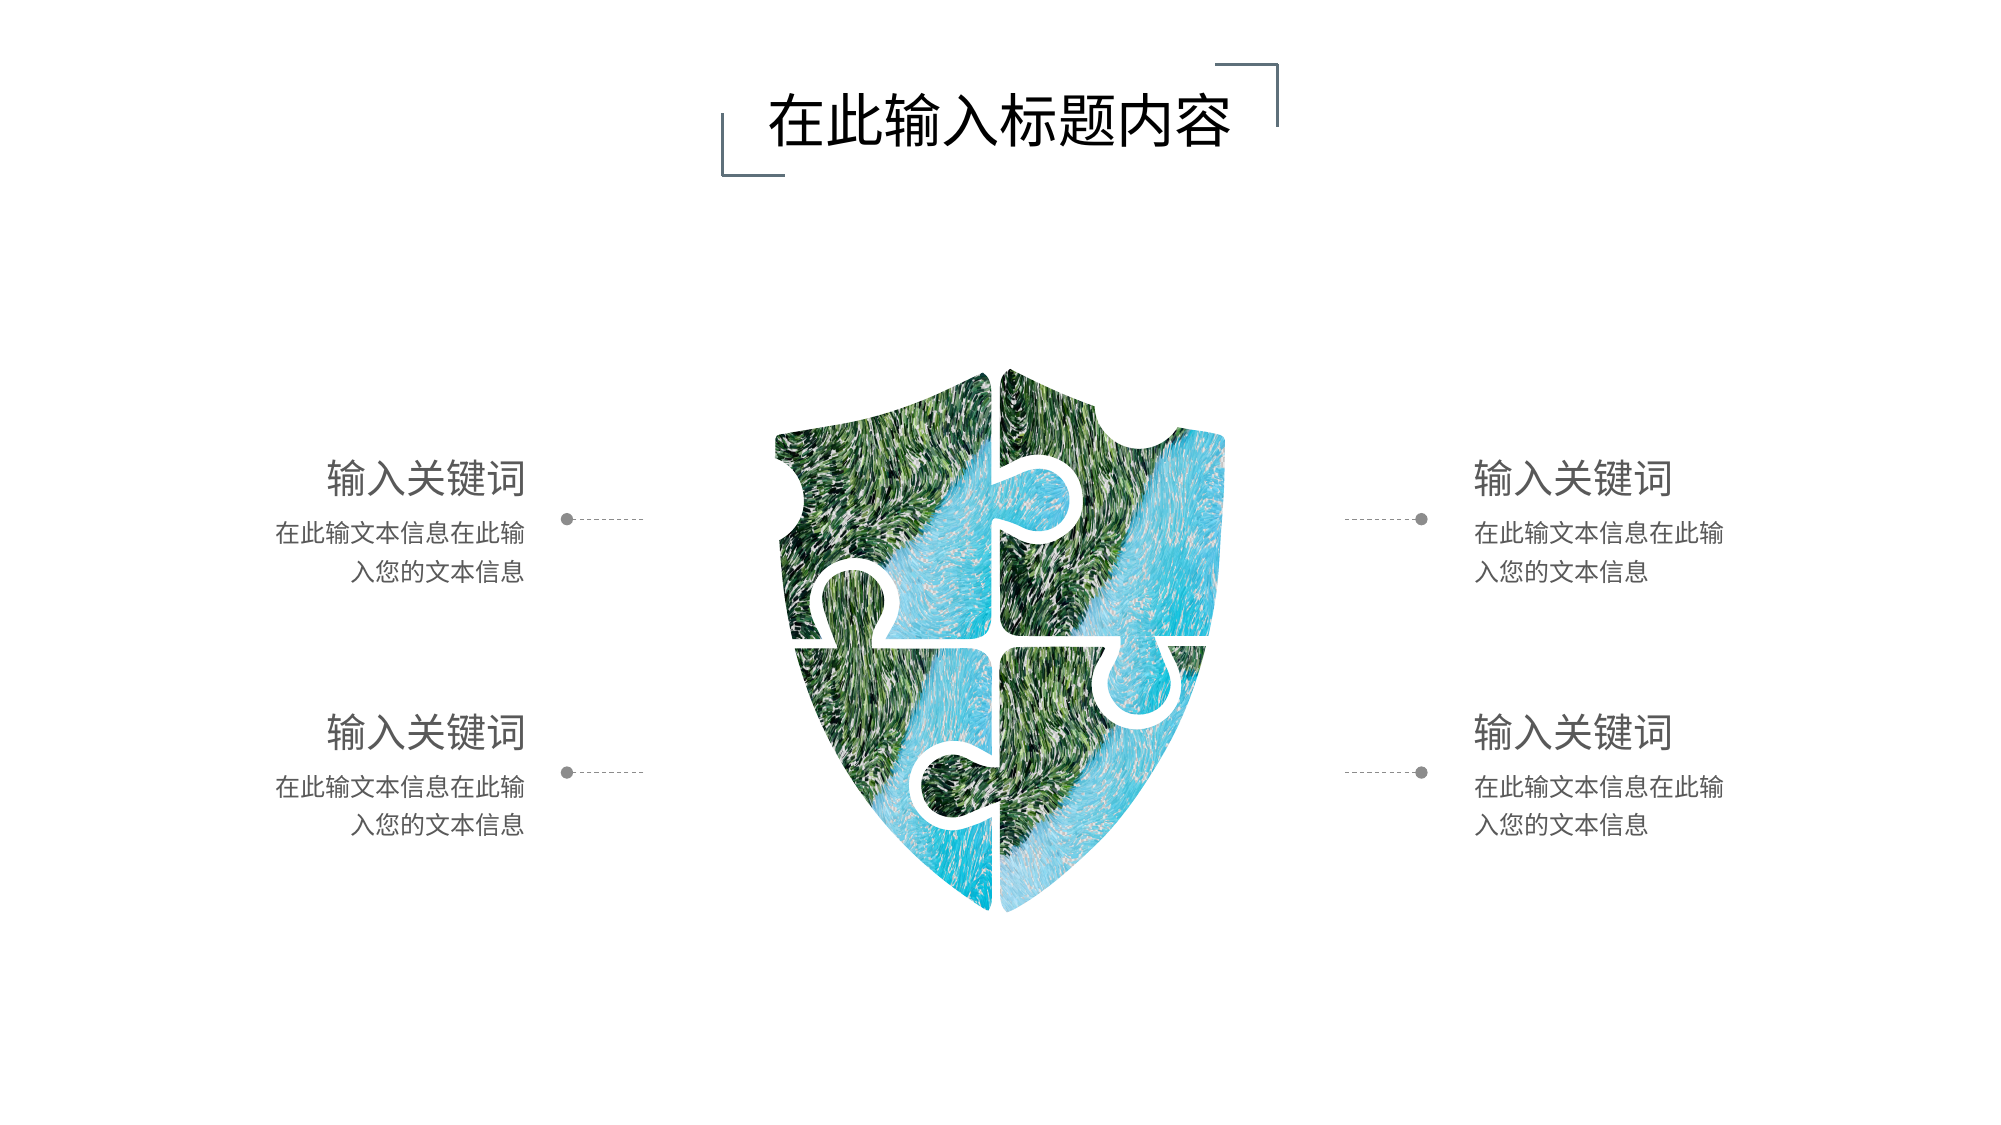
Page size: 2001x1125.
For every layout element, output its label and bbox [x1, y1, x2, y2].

text_box [722, 64, 1278, 176]
text_box [774, 368, 1225, 913]
text_box [1345, 453, 1742, 585]
text_box [1345, 706, 1742, 839]
text_box [258, 453, 644, 585]
text_box [258, 706, 644, 839]
